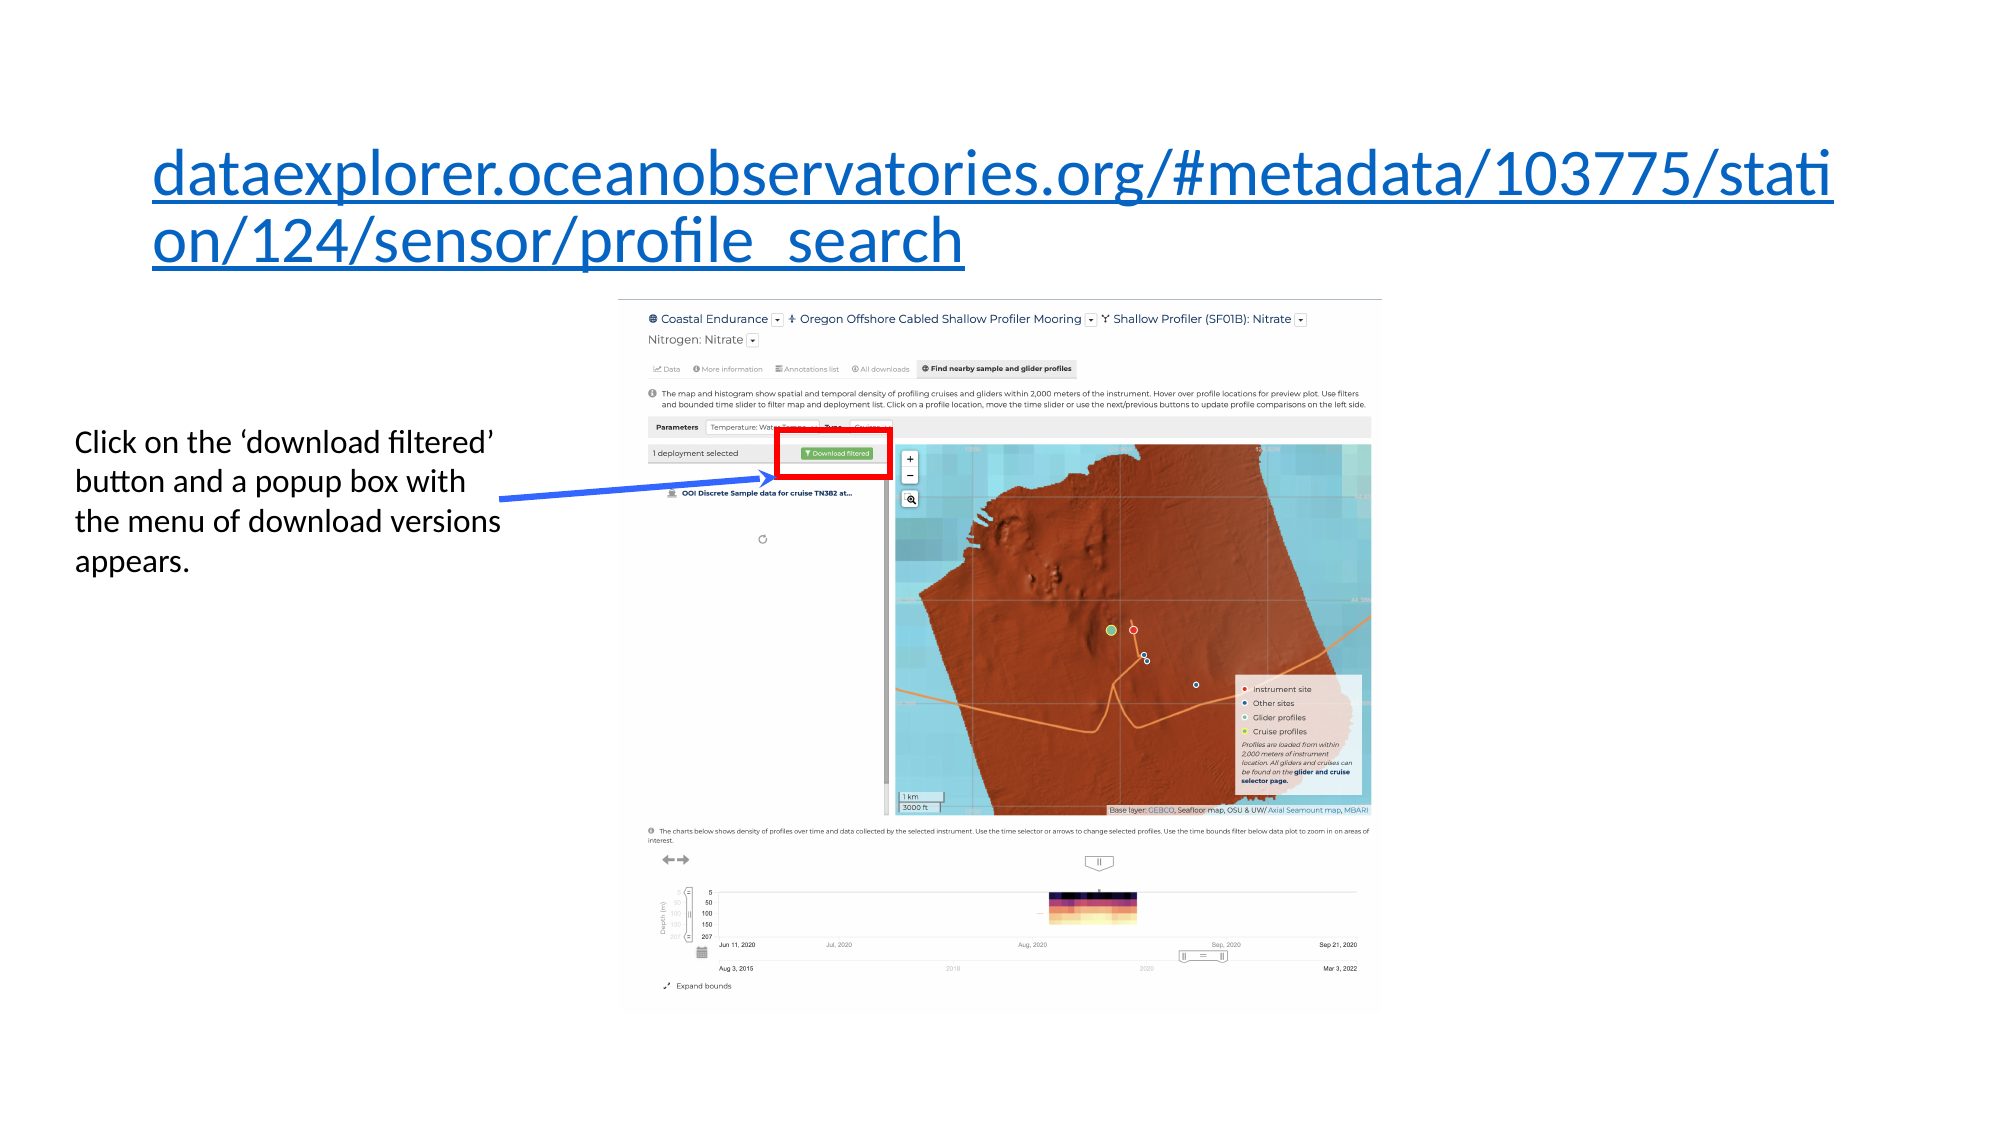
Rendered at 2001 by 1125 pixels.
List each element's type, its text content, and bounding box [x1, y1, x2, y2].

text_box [498, 477, 778, 500]
title dataexplorer.oceanobservatories.org/#metadata/103775/station/124/sensor/profile_search [137, 59, 1863, 278]
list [618, 299, 1382, 1014]
text_box Click on the ‘download filtered’ button and a popup box with the menu of download versions appears. [59, 412, 529, 587]
